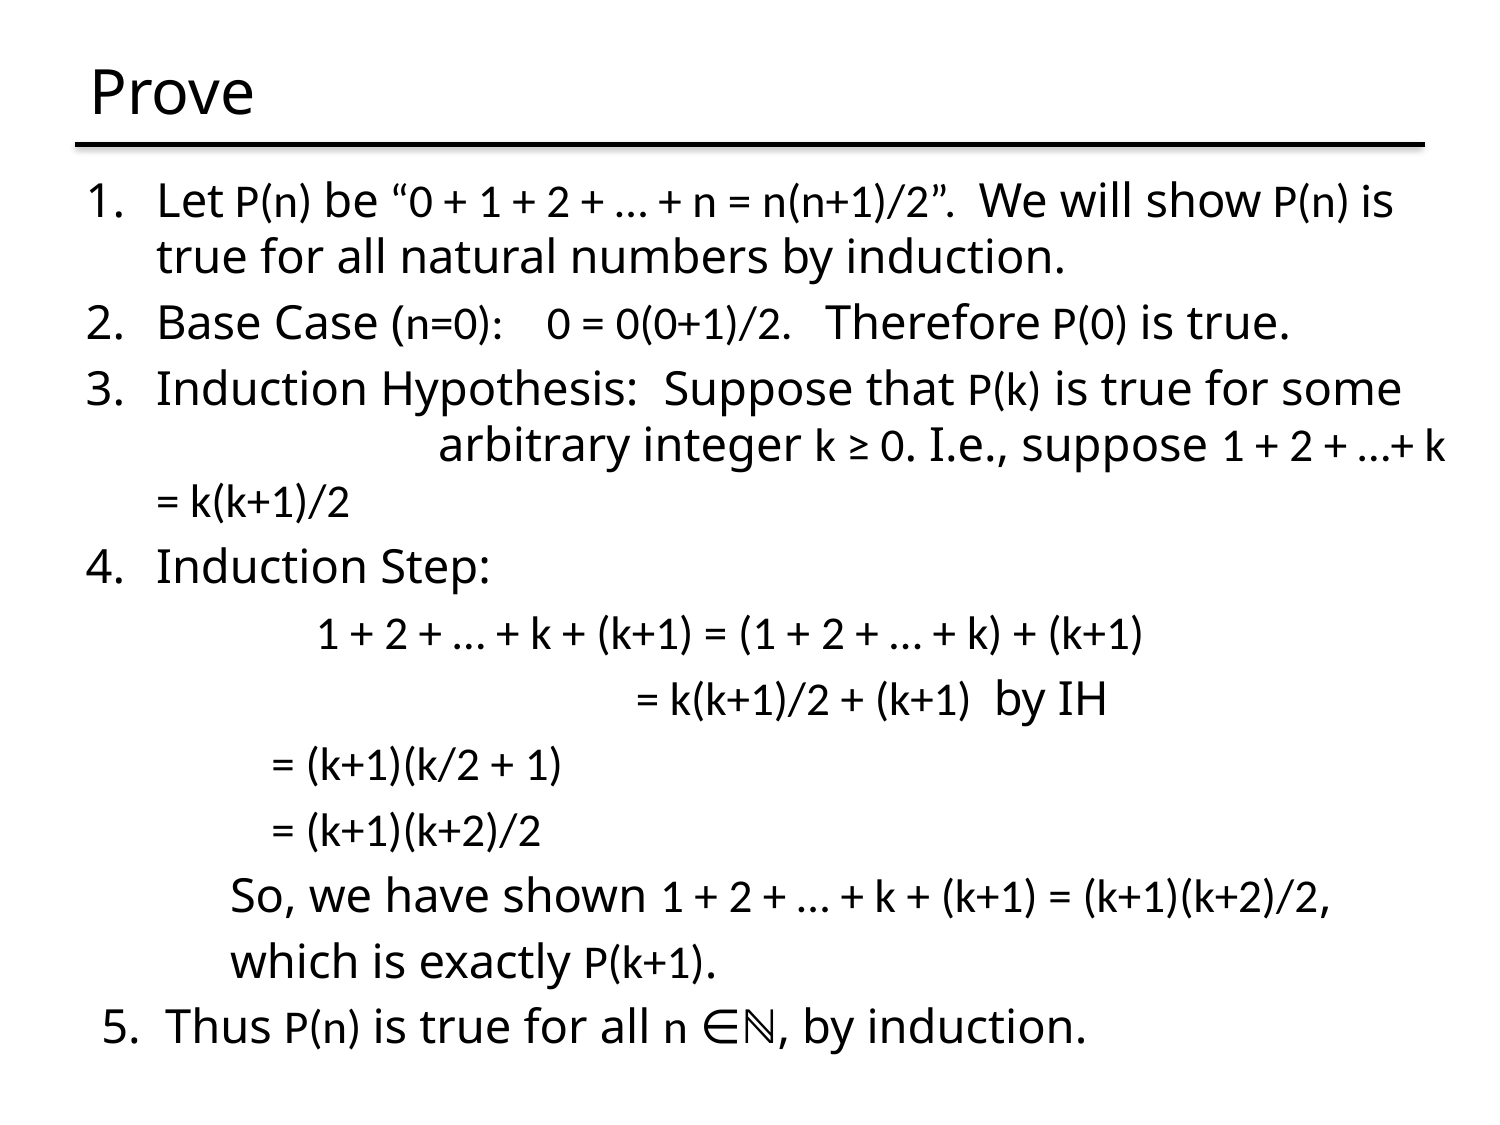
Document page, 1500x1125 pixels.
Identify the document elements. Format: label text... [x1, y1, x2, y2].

list Let P(n) be “0 + 1 + 2 + … + n = n(n+1)/2”. We will show P(n) is true for all natural numbers by induction. Base Case (n=0): 0 = 0(0+1)/2. Therefore P(0) is true. Induction Hypothesis: Suppose that P(k) is true for some arbitrary integer k ≥ 0. I.e., suppose 1 + 2 + …+ k = k(k+1)/2 Induction Step: 1 + 2 + … + k + (k+1) = (1 + 2 + … + k) + (k+1) = k(k+1)/2 + (k+1) by IH = (k+1)(k/2 + 1) = (k+1)(k+2)/2 So, we have shown 1 + 2 + … + k + (k+1) = (k+1)(k+2)/2, which is exactly P(k+1). 5. Thus P(n) is true for all n ∈ℕ, by induction. [62, 162, 1500, 1074]
